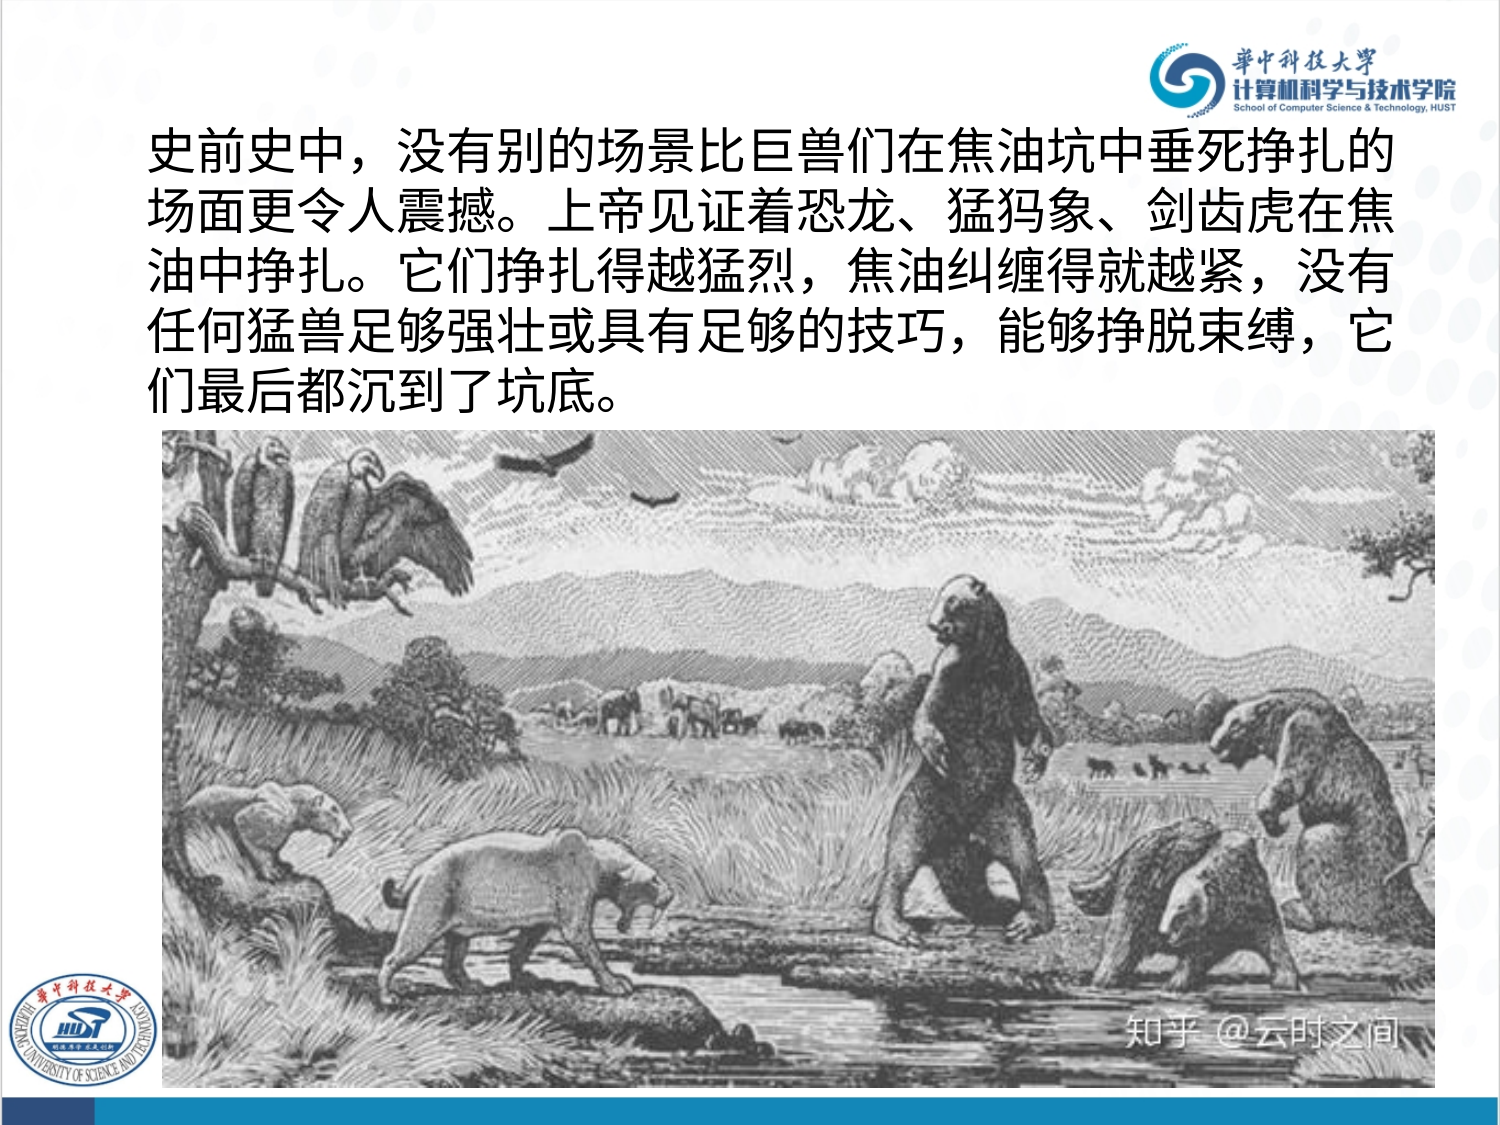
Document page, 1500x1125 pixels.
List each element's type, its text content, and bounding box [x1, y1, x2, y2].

picture [0, 0, 1500, 1125]
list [162, 430, 1435, 1088]
text_box 史前史中，没有别的场景比巨兽们在焦油坑中垂死挣扎的场面更令人震撼。上帝见证着恐龙、猛犸象、剑齿虎在焦油中挣扎。它们挣扎得越猛烈，焦油纠缠得就越紧，没有任何猛兽足够强壮或具有足够的技巧，能够挣脱束缚，它们最后都沉到了坑底。 [131, 112, 1435, 428]
